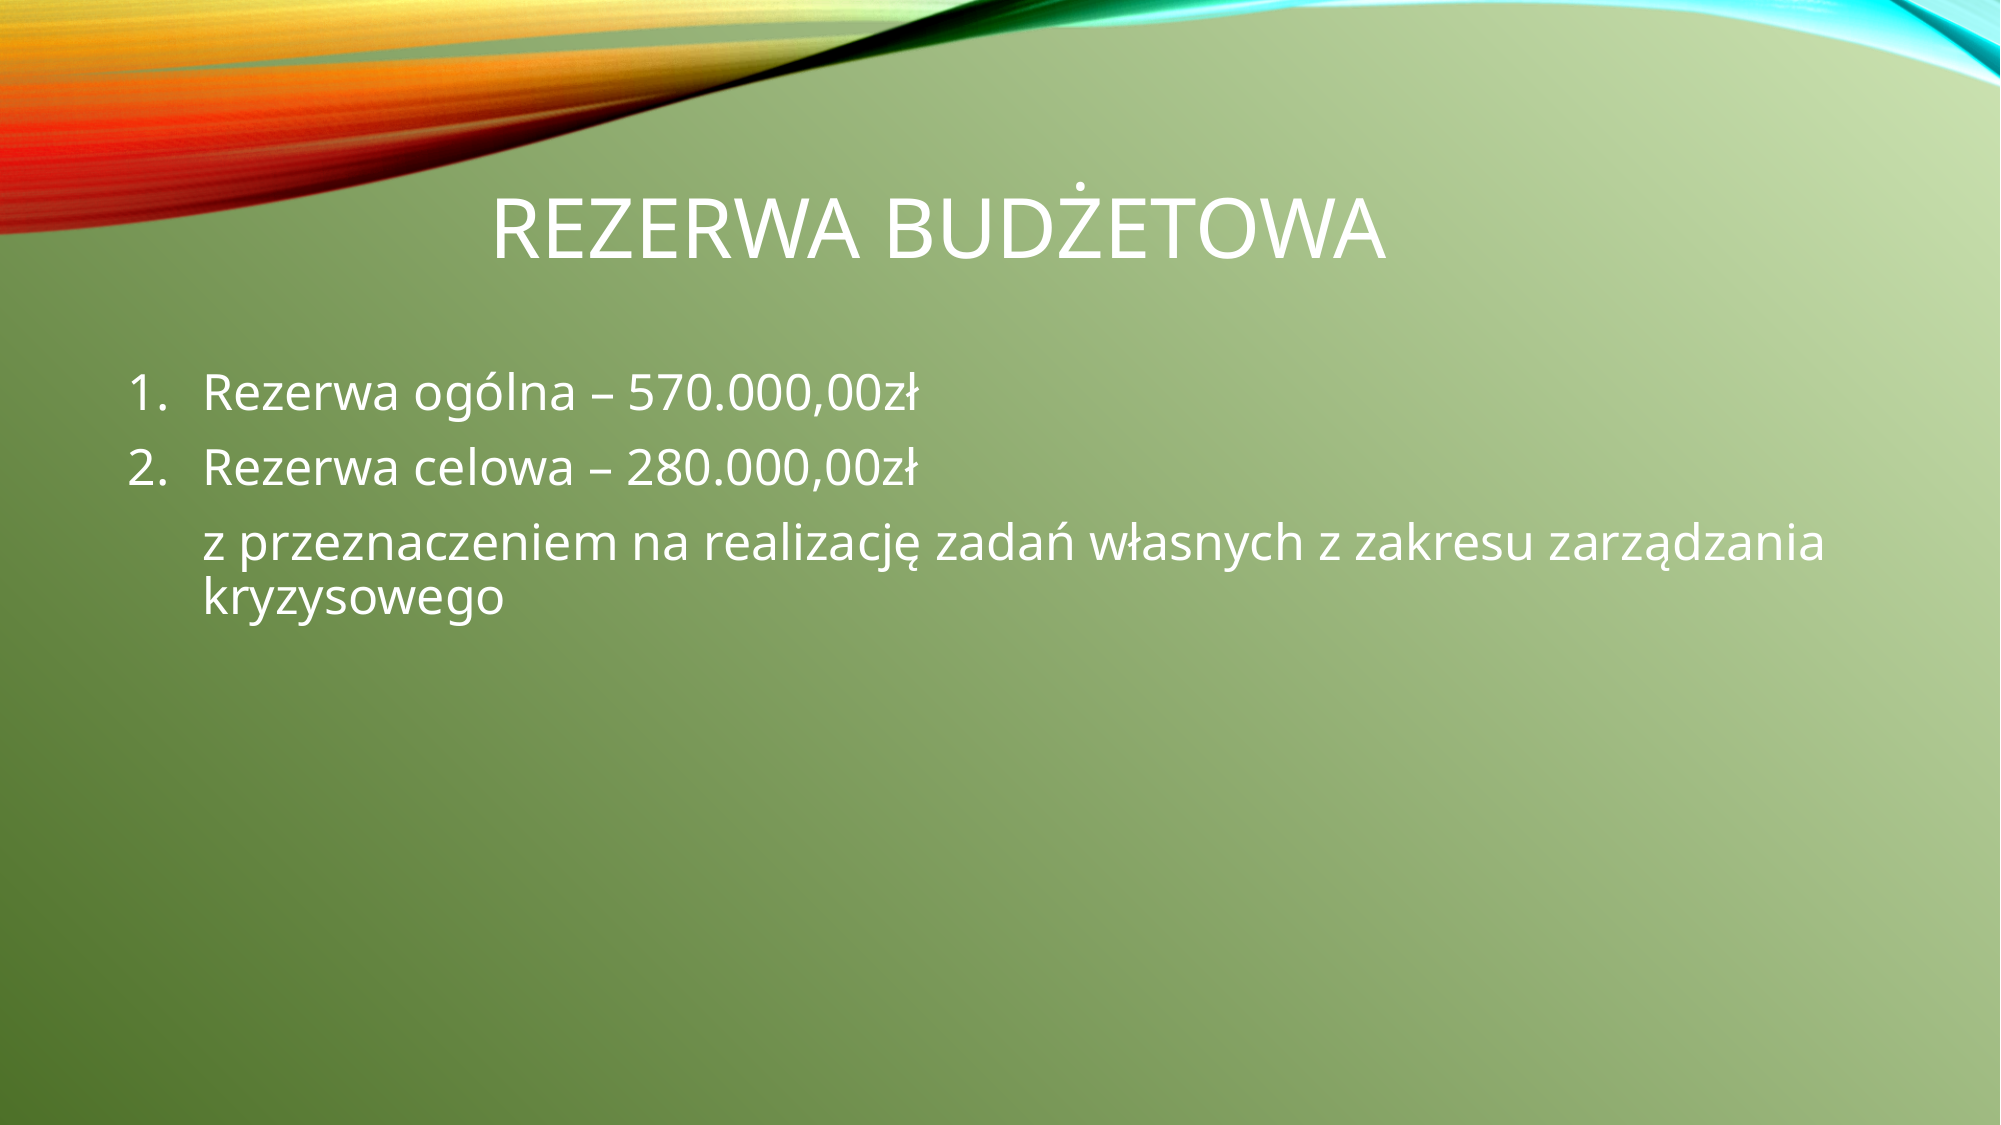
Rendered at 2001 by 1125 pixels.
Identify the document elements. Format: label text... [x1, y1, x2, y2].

list Rezerwa ogólna – 570.000,00zł Rezerwa celowa – 280.000,00zł z przeznaczeniem na realizację zadań własnych z zakresu zarządzania kryzysowego [112, 360, 1888, 1021]
title REZERWA BUDŻETOWA [474, 125, 1888, 338]
picture [0, 0, 2000, 237]
